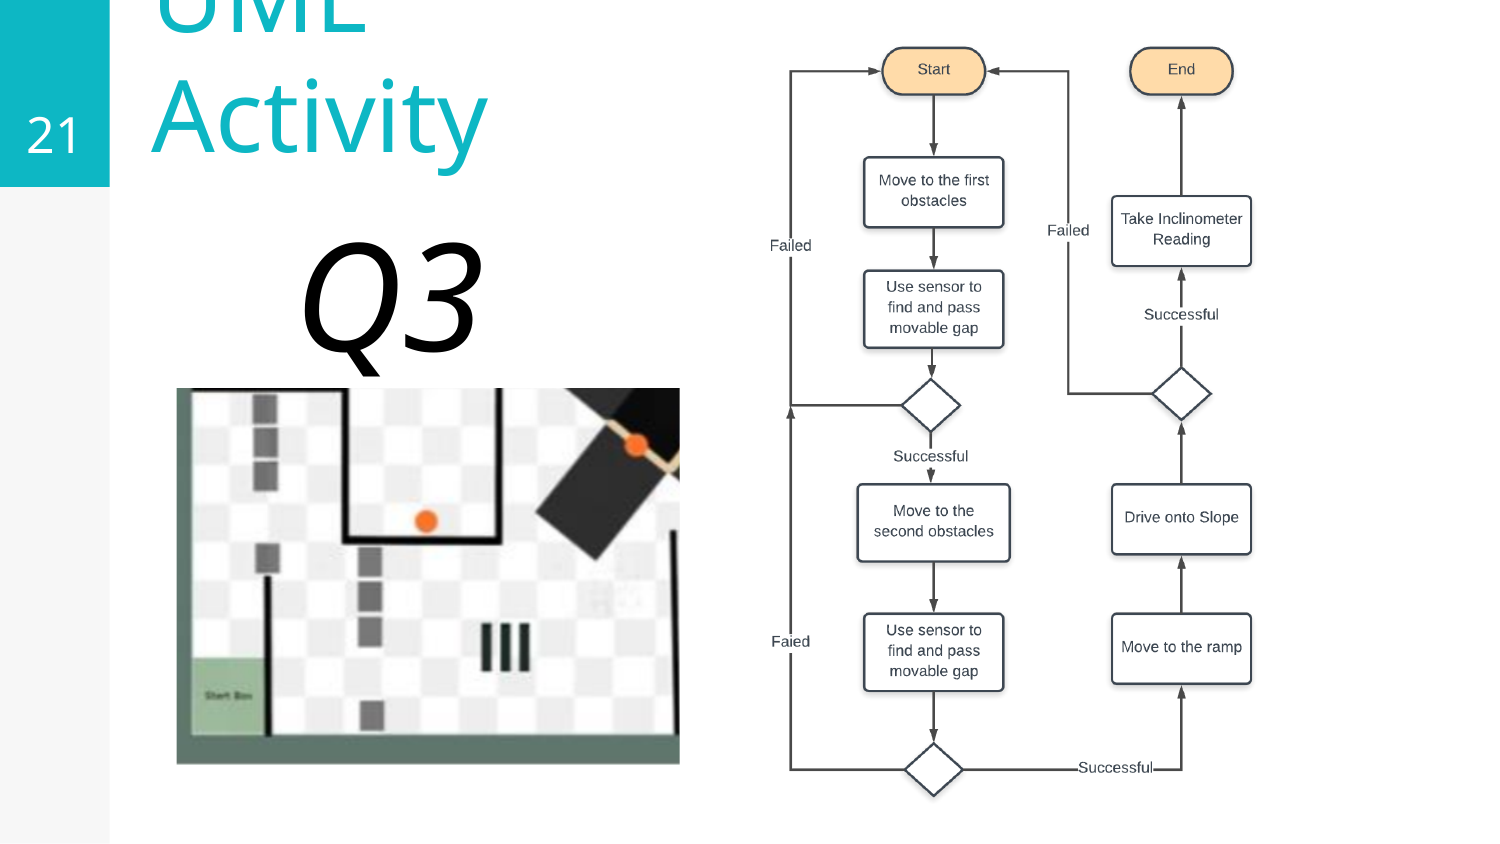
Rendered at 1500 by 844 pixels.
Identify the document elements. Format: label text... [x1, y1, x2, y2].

text_box Q3 [279, 186, 740, 617]
title UML Activity [136, 129, 720, 187]
slide_number ‹#› [0, 0, 110, 187]
picture [176, 388, 680, 765]
picture [746, 24, 1274, 819]
